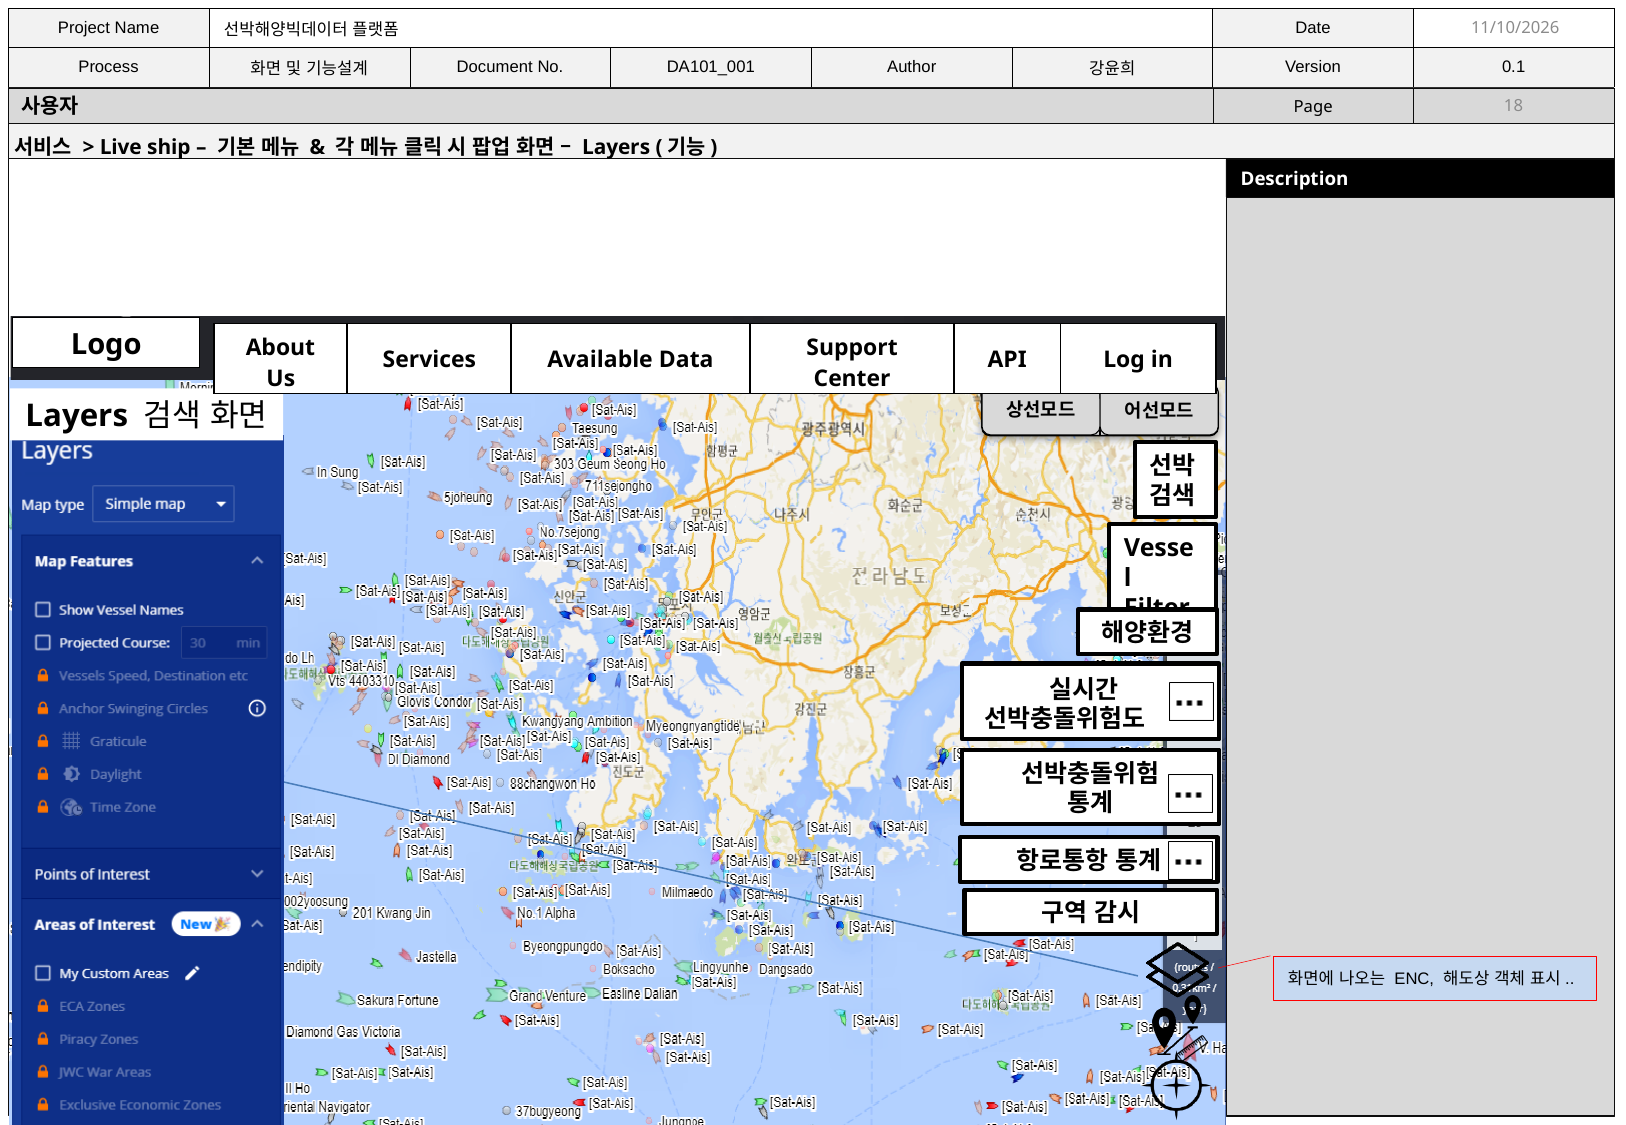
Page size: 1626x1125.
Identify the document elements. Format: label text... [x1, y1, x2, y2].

picture [9, 315, 1226, 1125]
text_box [287, 781, 1139, 977]
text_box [1152, 1008, 1209, 1045]
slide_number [1414, 10, 1616, 46]
text_box 화면에 나오는 ENC, 해도상 객체 표시.. [1231, 953, 1598, 1002]
slide_number 18 [1413, 88, 1614, 124]
text_box 서비스 > Live ship – 기본 메뉴 & 각 메뉴 클릭 시 팝업 화면 – Layers (기능) [0, 125, 943, 166]
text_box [981, 384, 1219, 436]
text_box 사용자 [7, 85, 233, 125]
